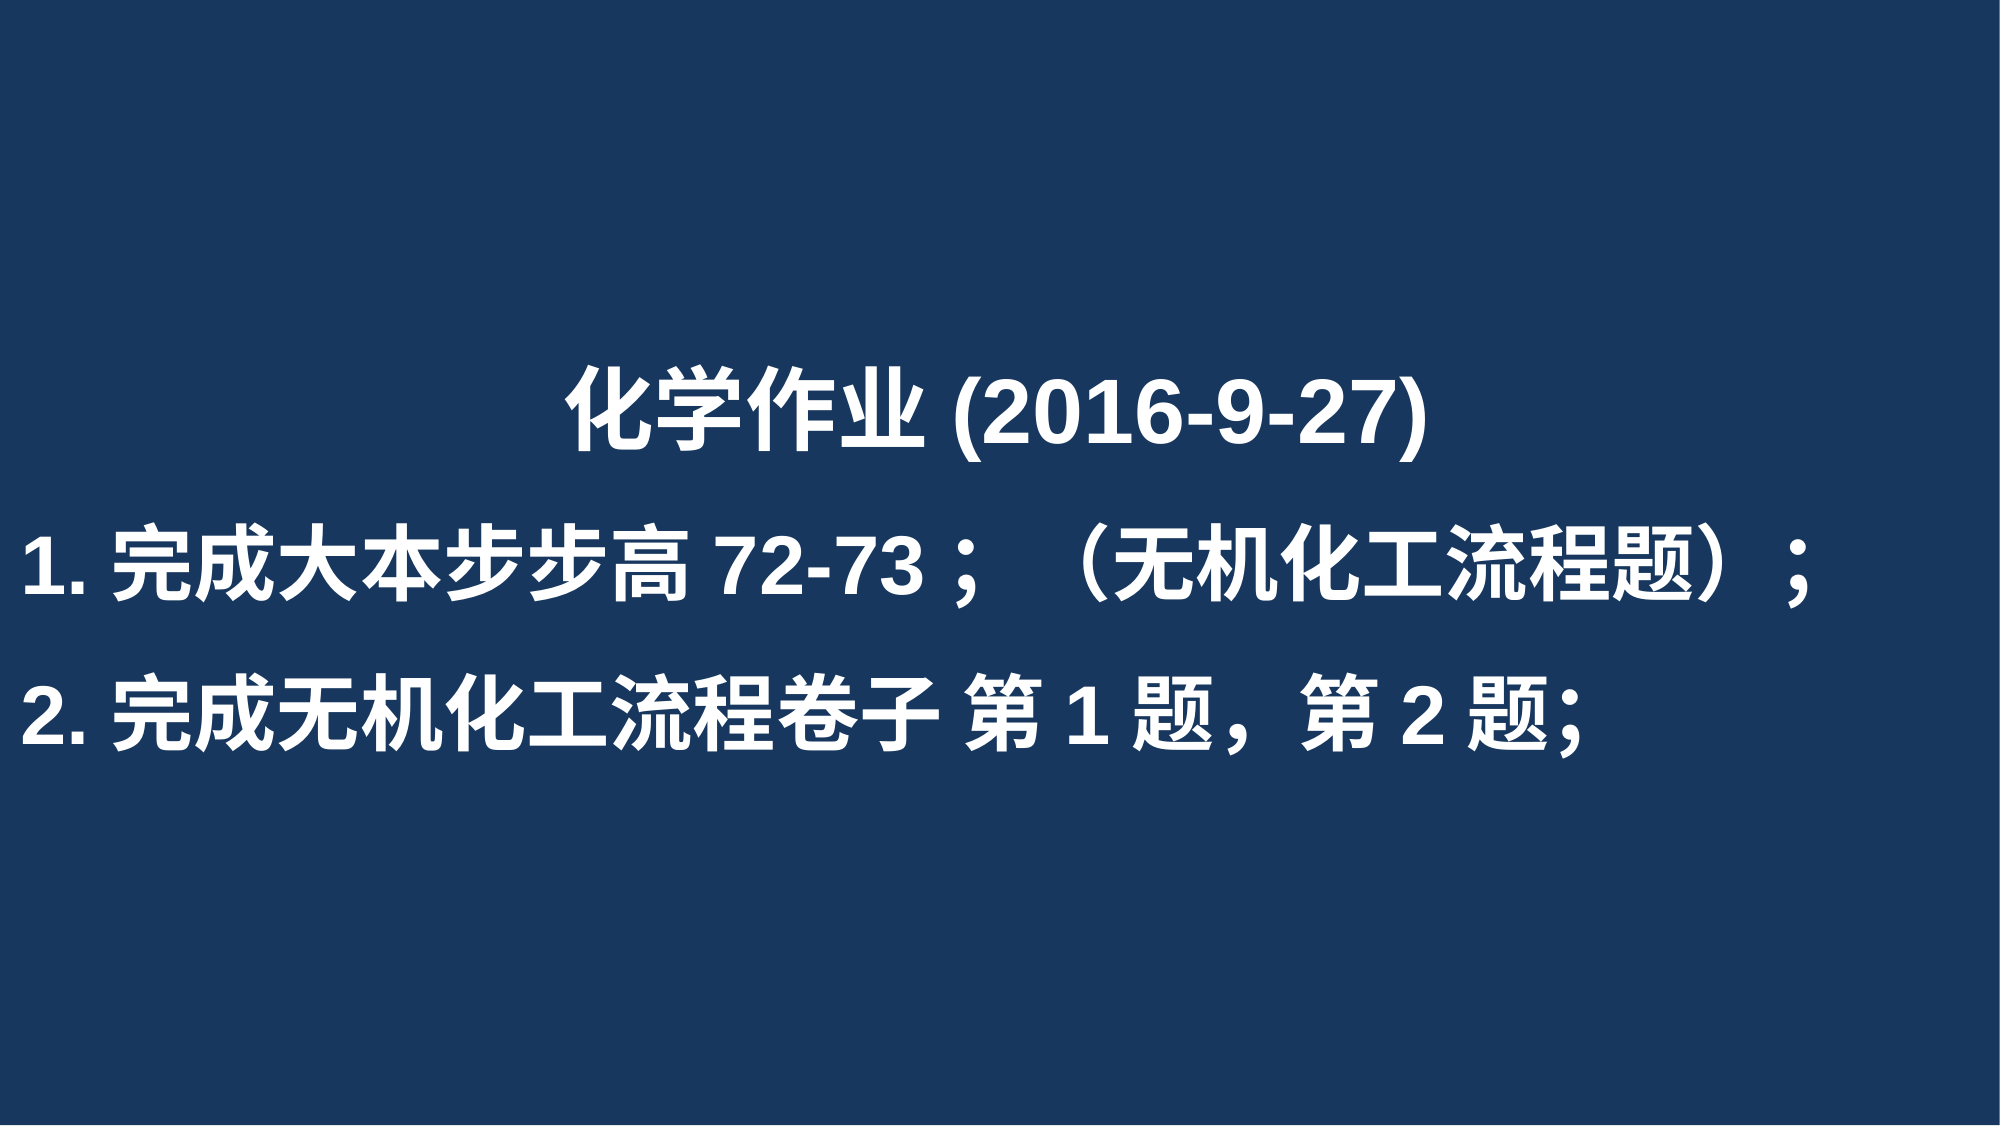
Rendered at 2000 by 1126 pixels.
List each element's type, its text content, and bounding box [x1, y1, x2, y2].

text_box 化学作业(2016-9-27) 1.完成大本步步高72-73；（无机化工流程题）； 2.完成无机化工流程卷子 第1题，第2题； [5, 289, 1987, 769]
